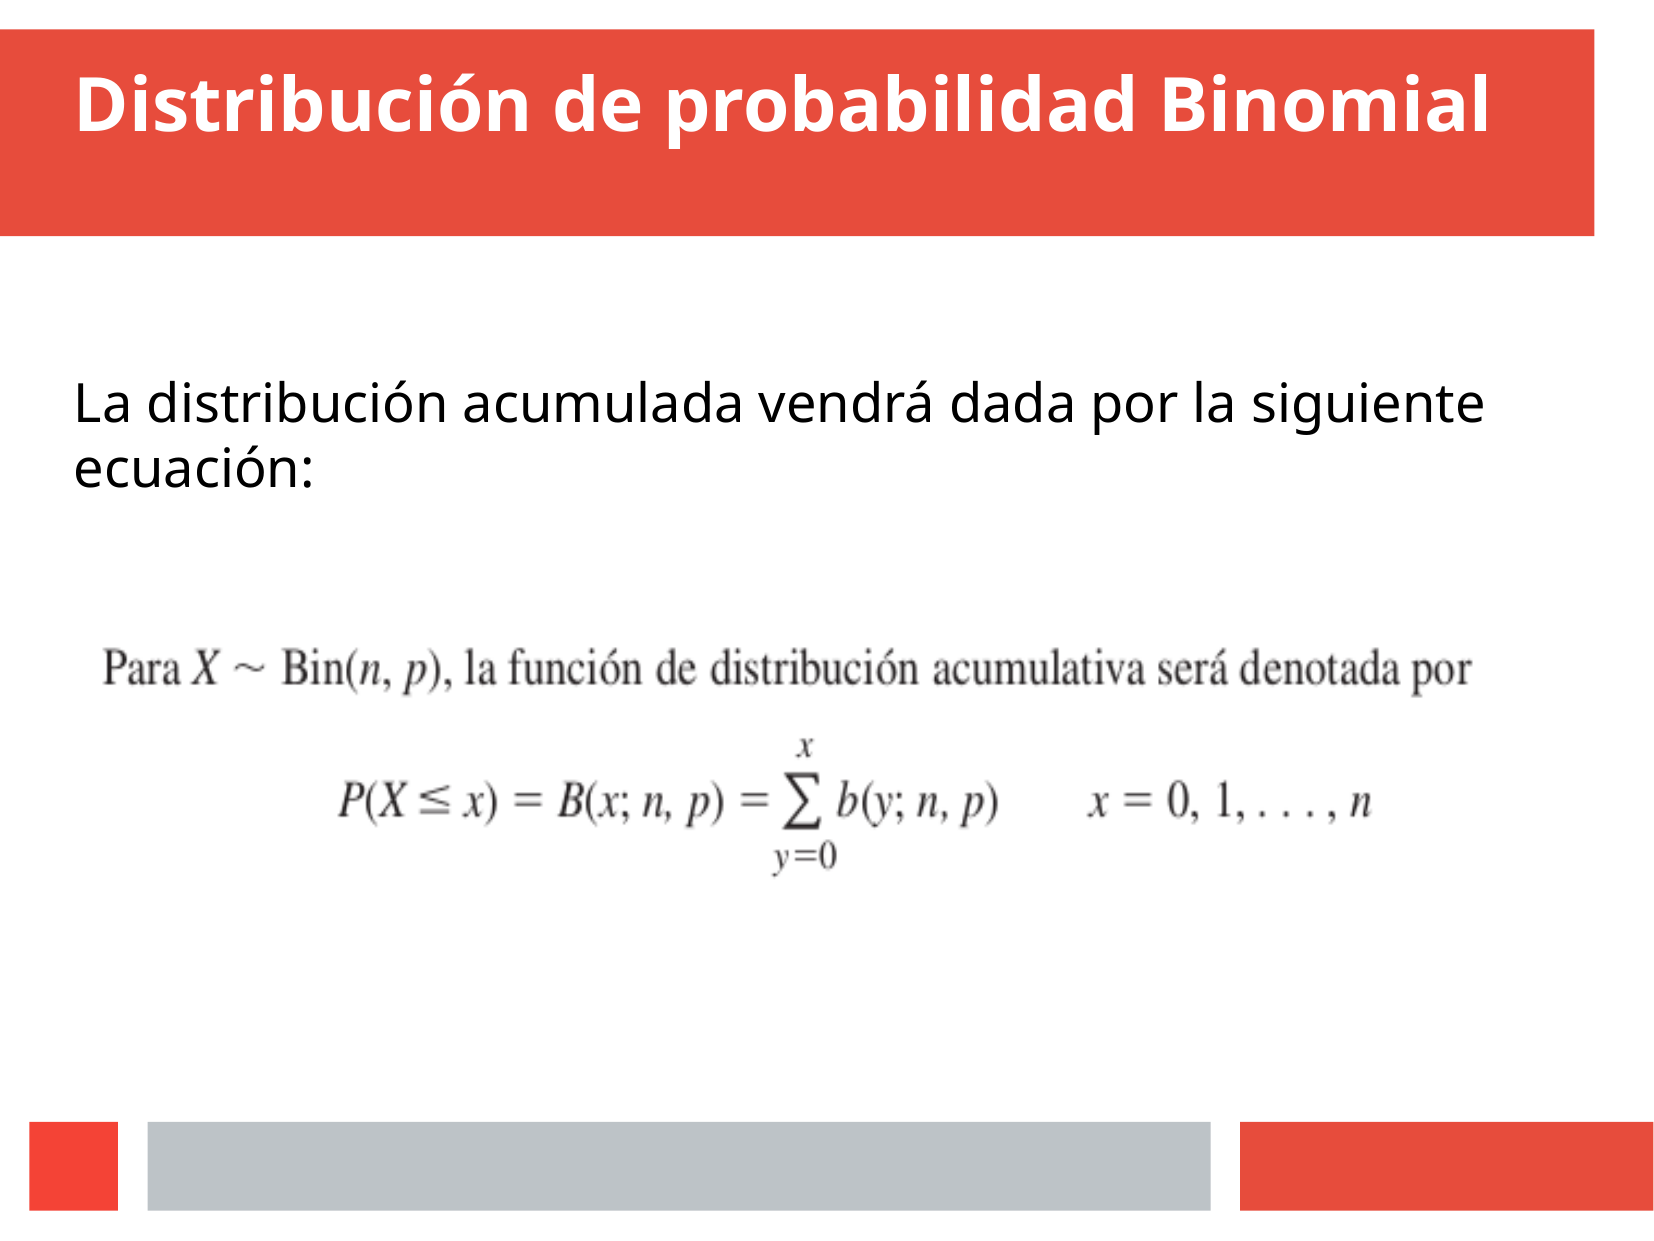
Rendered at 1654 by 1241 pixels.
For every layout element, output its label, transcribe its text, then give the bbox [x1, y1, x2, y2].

text_box La distribución acumulada vendrá dada por la siguiente ecuación: [59, 353, 1568, 576]
title Distribución de probabilidad Binomial [59, 59, 1595, 207]
text_box [706, 32, 1654, 188]
picture [58, 614, 1654, 914]
